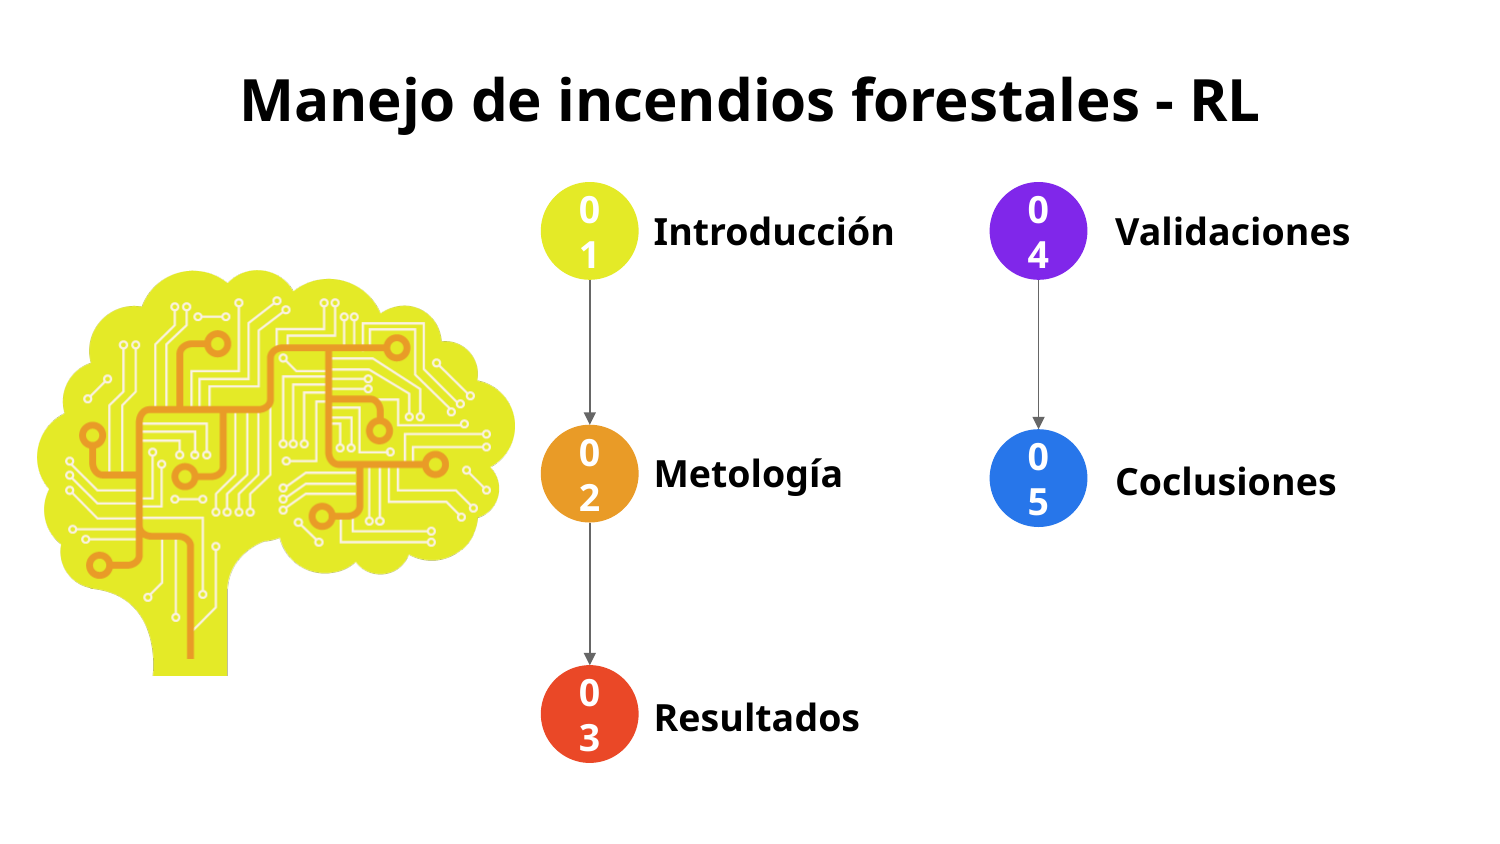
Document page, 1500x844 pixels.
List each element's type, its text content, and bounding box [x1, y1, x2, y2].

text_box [989, 181, 1426, 281]
title Manejo de incendios forestales - RL [75, 67, 1425, 129]
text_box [540, 664, 964, 764]
picture [37, 269, 515, 676]
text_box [540, 181, 977, 281]
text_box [989, 428, 1426, 528]
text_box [540, 424, 977, 523]
